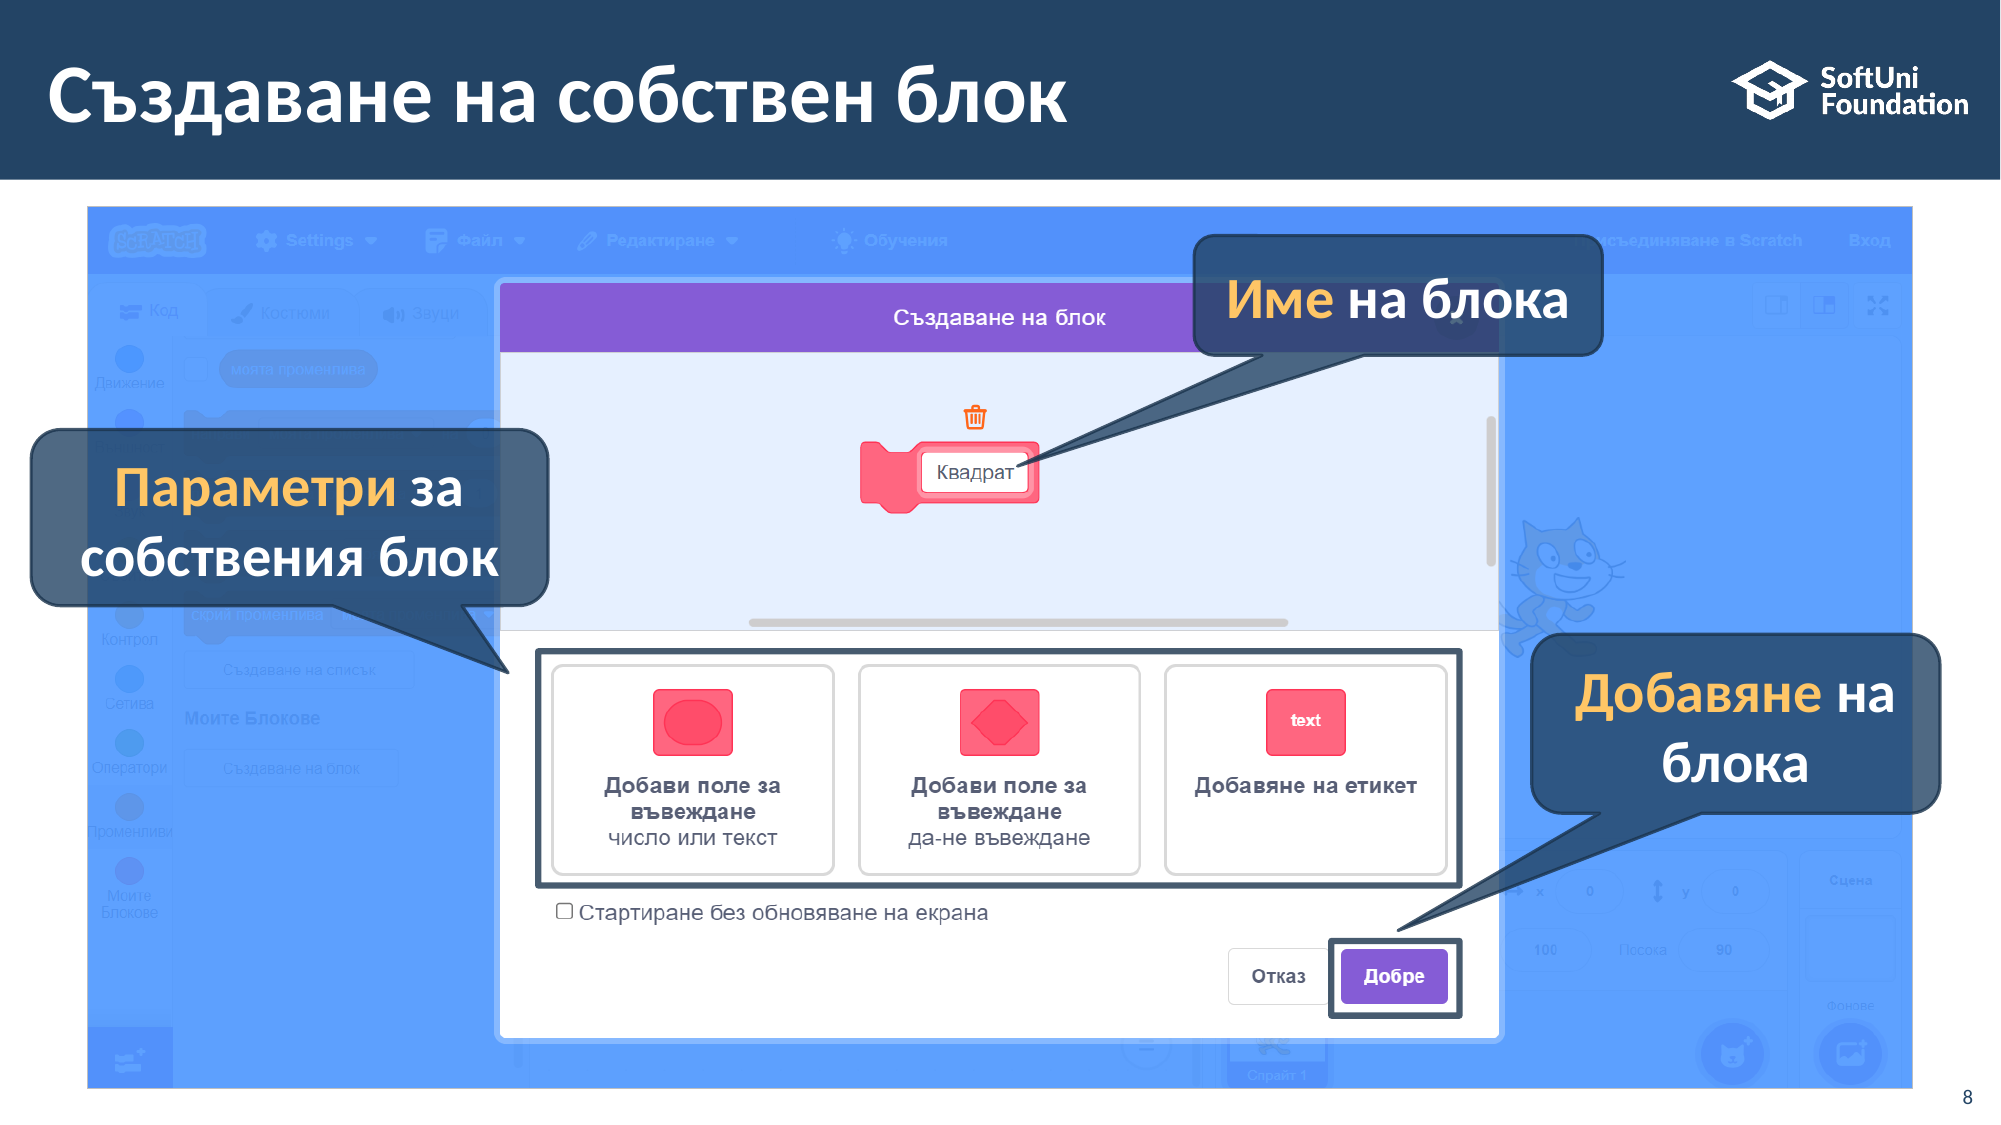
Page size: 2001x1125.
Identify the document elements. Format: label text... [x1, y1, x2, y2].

text_box Добавяне на блока [1920, 633, 1943, 814]
title Създаване на собствен блок [31, 16, 1716, 162]
picture [1731, 60, 1968, 120]
text_box Параметри за собствения блок [29, 427, 81, 608]
slide_number 8 [1927, 1067, 1989, 1117]
picture [87, 206, 1913, 1089]
